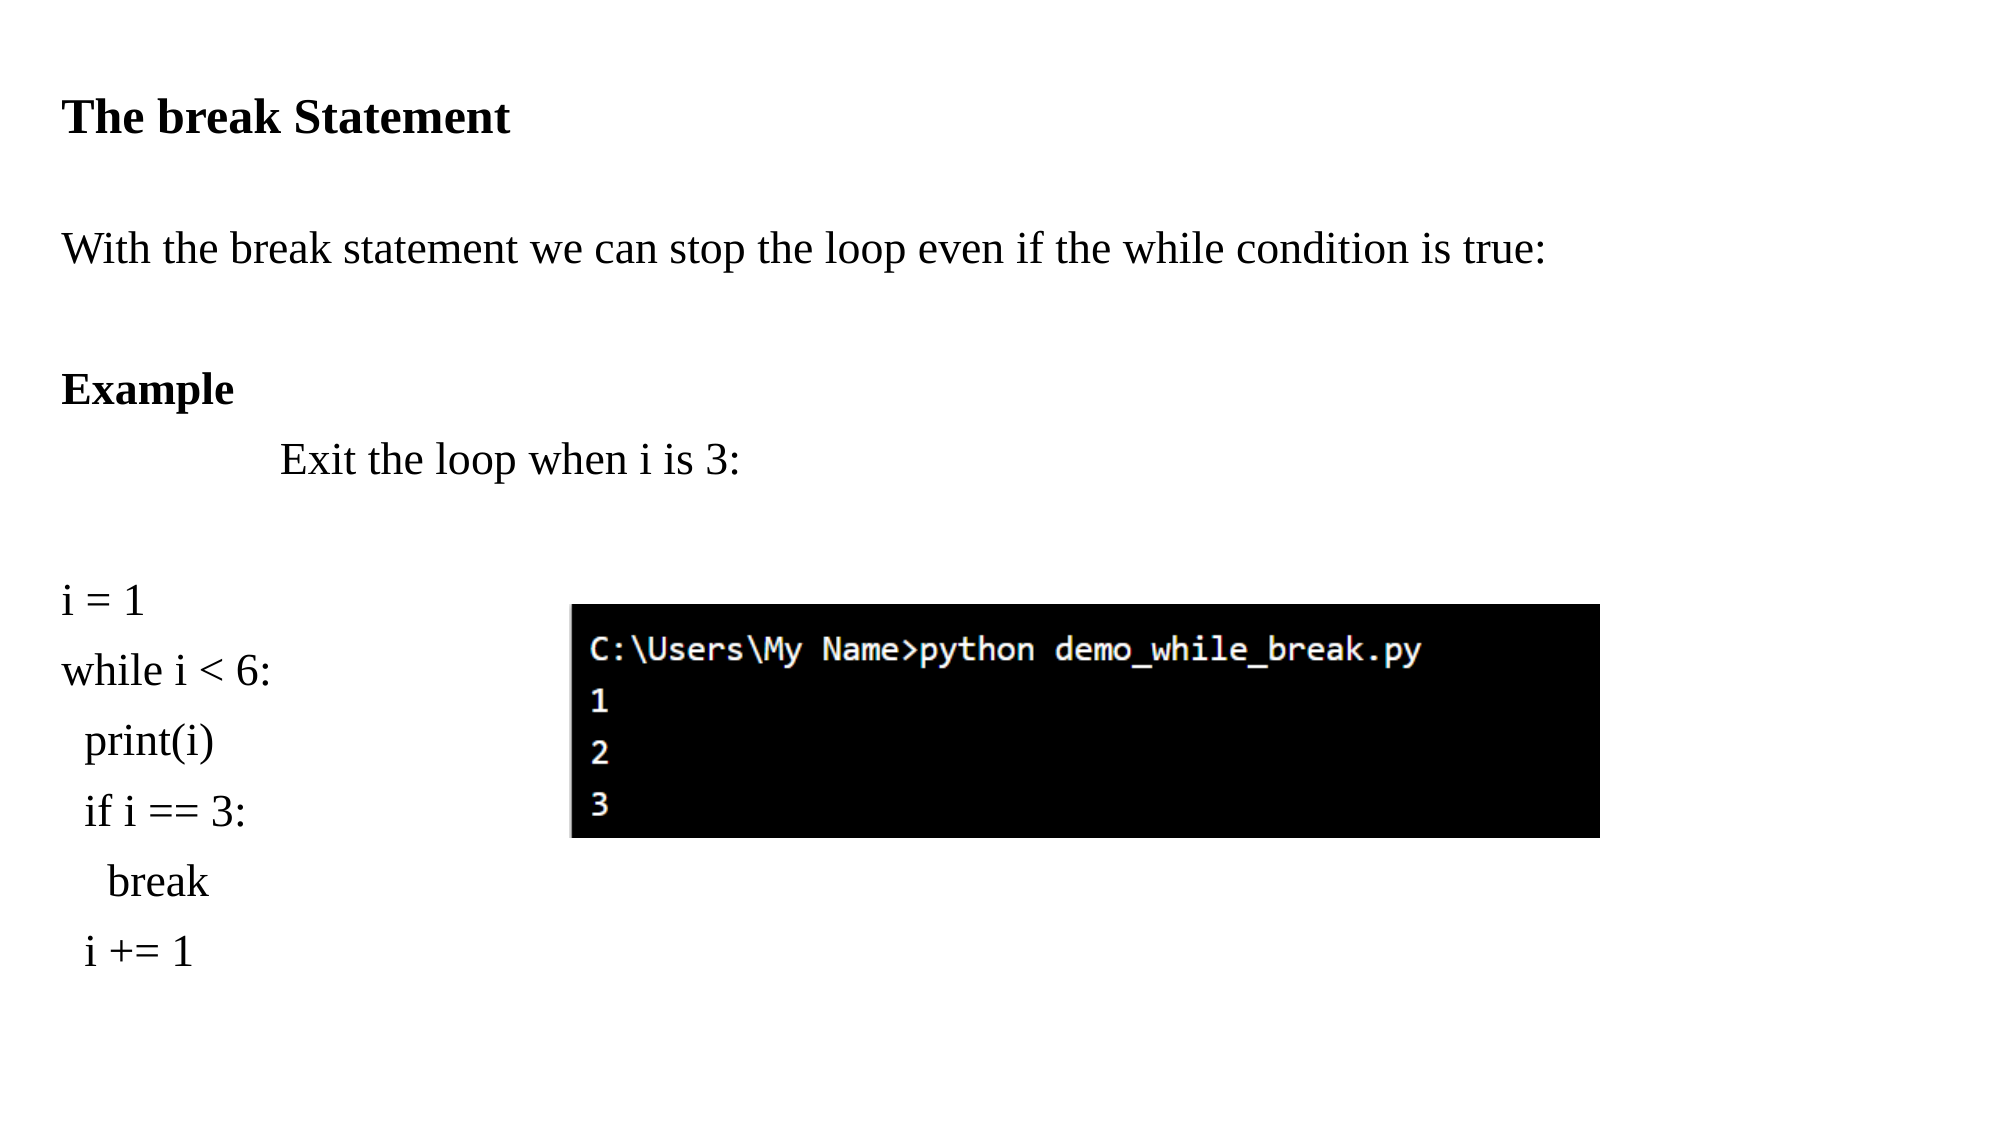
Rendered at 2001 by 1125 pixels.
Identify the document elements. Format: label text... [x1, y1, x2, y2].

list With the break statement we can stop the loop even if the while condition is true: Example Exit the loop when i is 3: i = 1 while i < 6: print(i) if i == 3: break i += 1 [46, 216, 1954, 1014]
picture [569, 604, 1600, 838]
title The break Statement [46, 38, 1772, 216]
